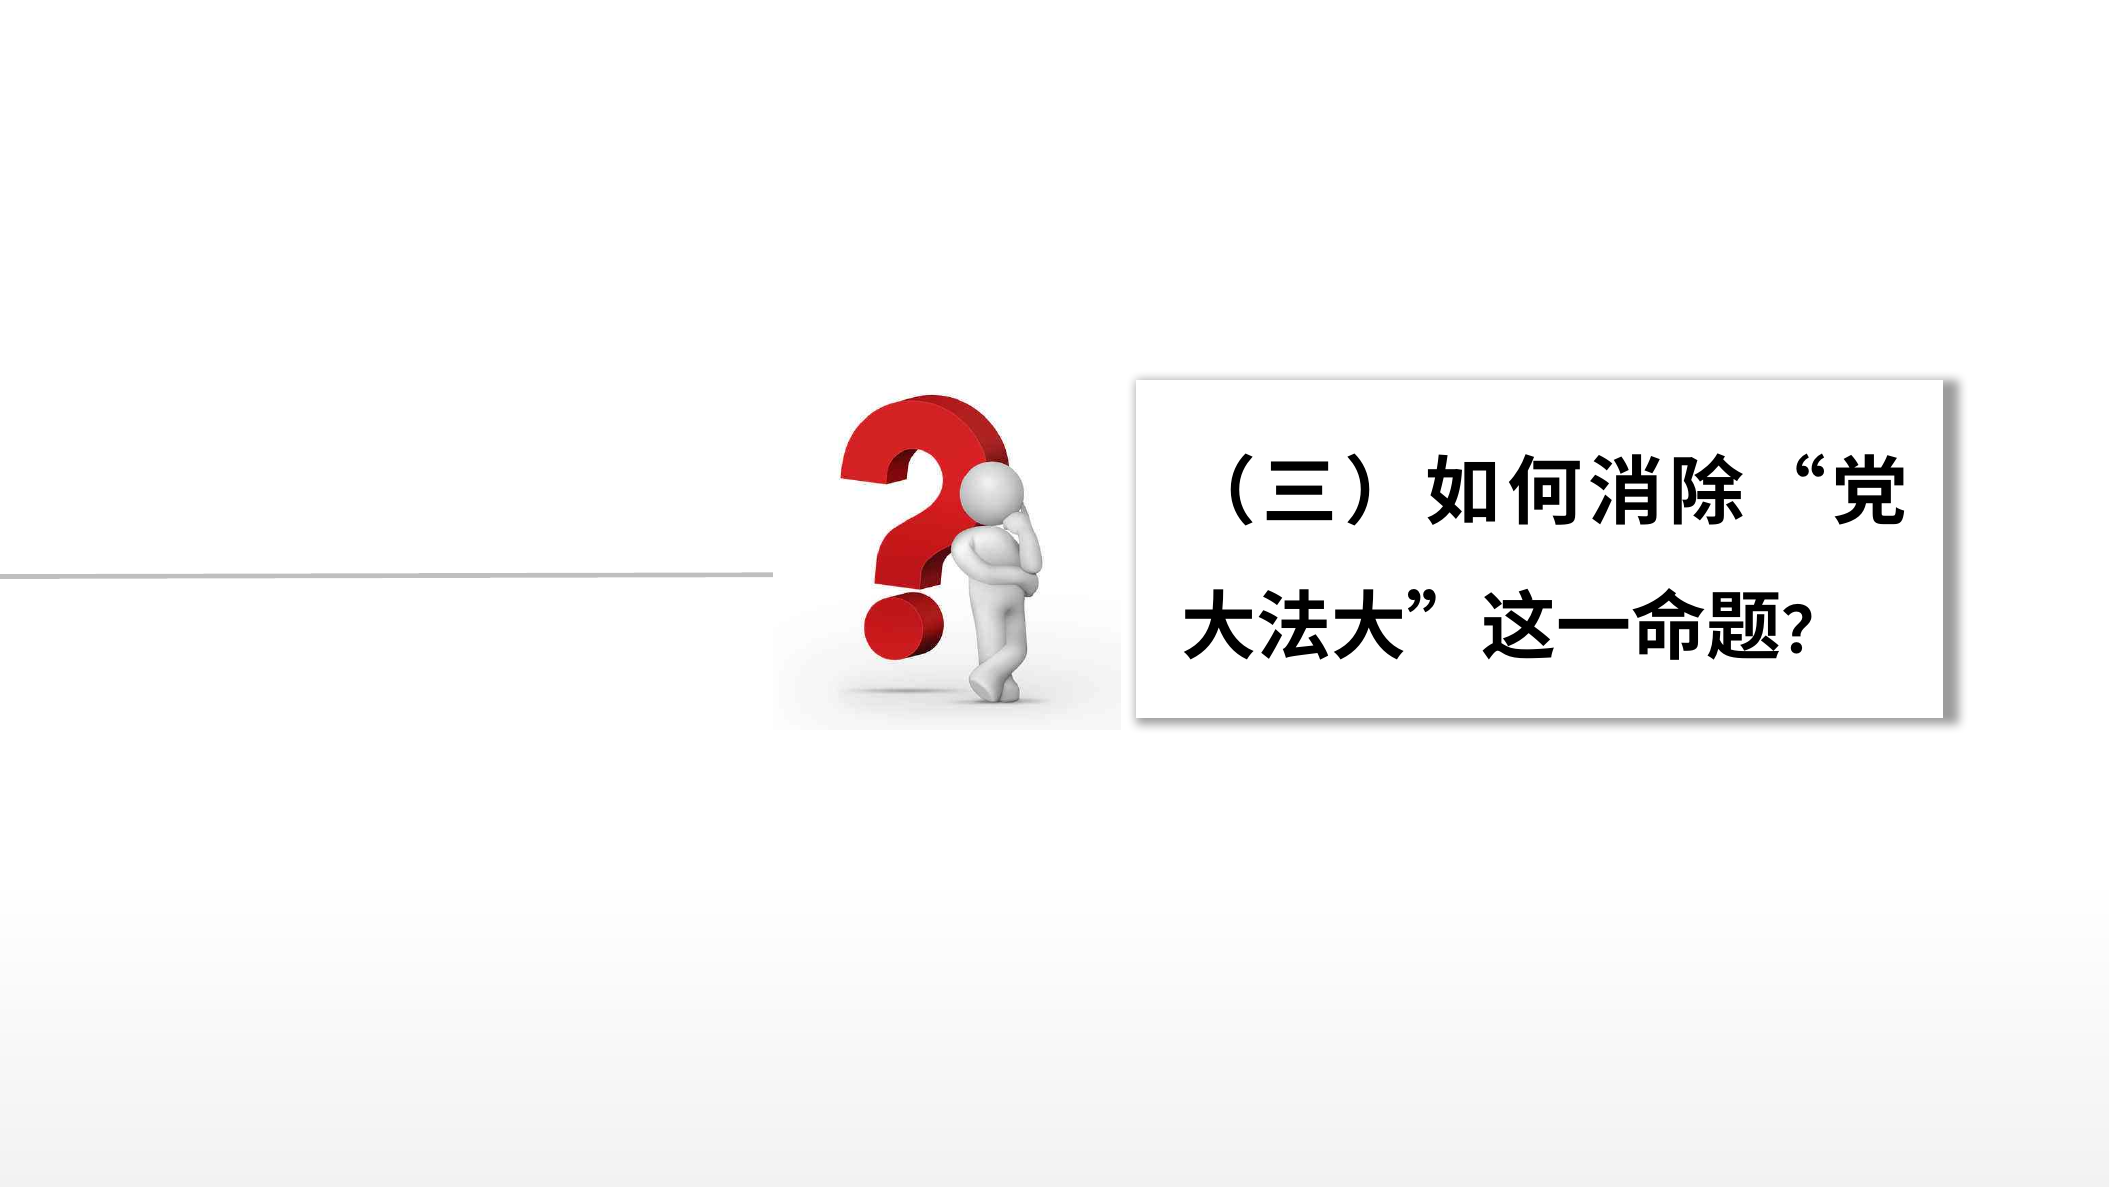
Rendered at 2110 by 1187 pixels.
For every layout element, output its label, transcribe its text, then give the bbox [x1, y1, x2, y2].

text_box [1137, 382, 1941, 716]
text_box （三）如何消除“党大法大”这一命题？ [1160, 364, 1929, 702]
picture [773, 382, 1121, 730]
